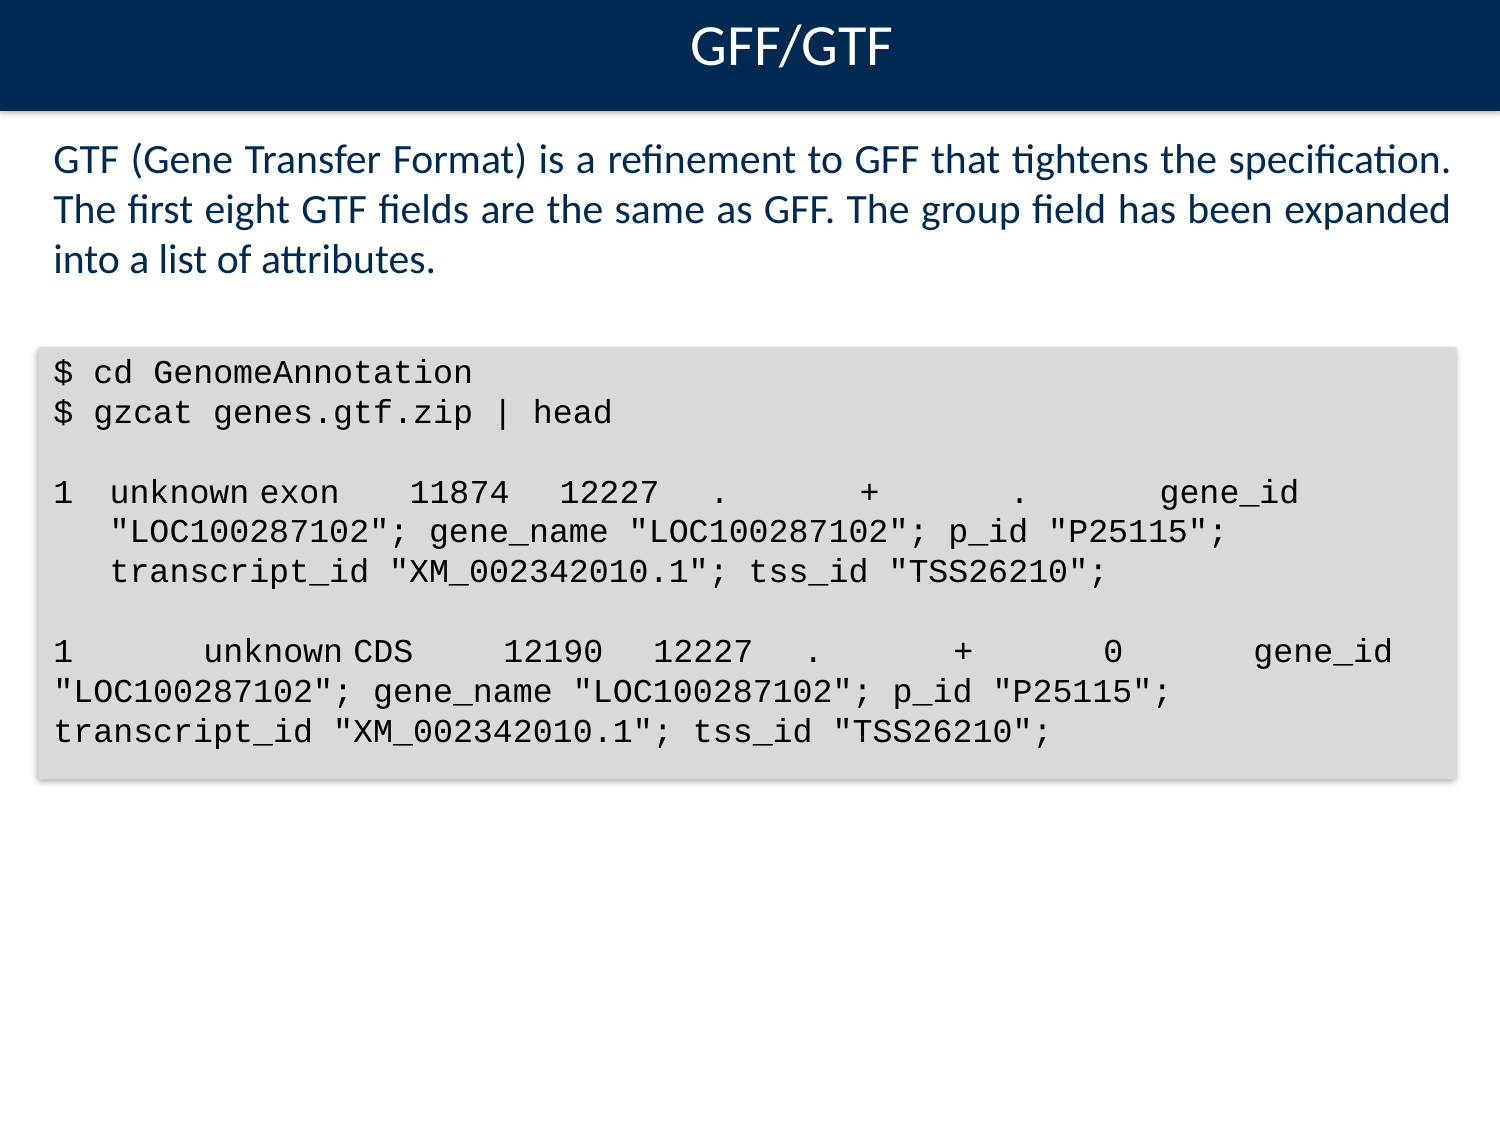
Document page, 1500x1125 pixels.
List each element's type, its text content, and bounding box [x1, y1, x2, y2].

subtitle GFF/GTF [202, 0, 1382, 94]
text_box [0, 0, 1500, 112]
text_box $ cd GenomeAnnotation $ gzcat genes.gtf.zip | head unknown exon 11874 12227 . + . gene_id "LOC100287102"; gene_name "LOC100287102"; p_id "P25115"; transcript_id "XM_002342010.1"; tss_id "TSS26210"; 1 unknown CDS 12190 12227 . + 0 gene_id "LOC100287102"; gene_name "LOC100287102"; p_id "P25115"; transcript_id "XM_002342010.1"; tss_id "TSS26210"; [38, 346, 1457, 780]
text_box GTF (Gene Transfer Format) is a refinement to GFF that tightens the specification. The first eight GTF fields are the same as GFF. The group field has been expanded into a list of attributes. [38, 124, 1467, 290]
